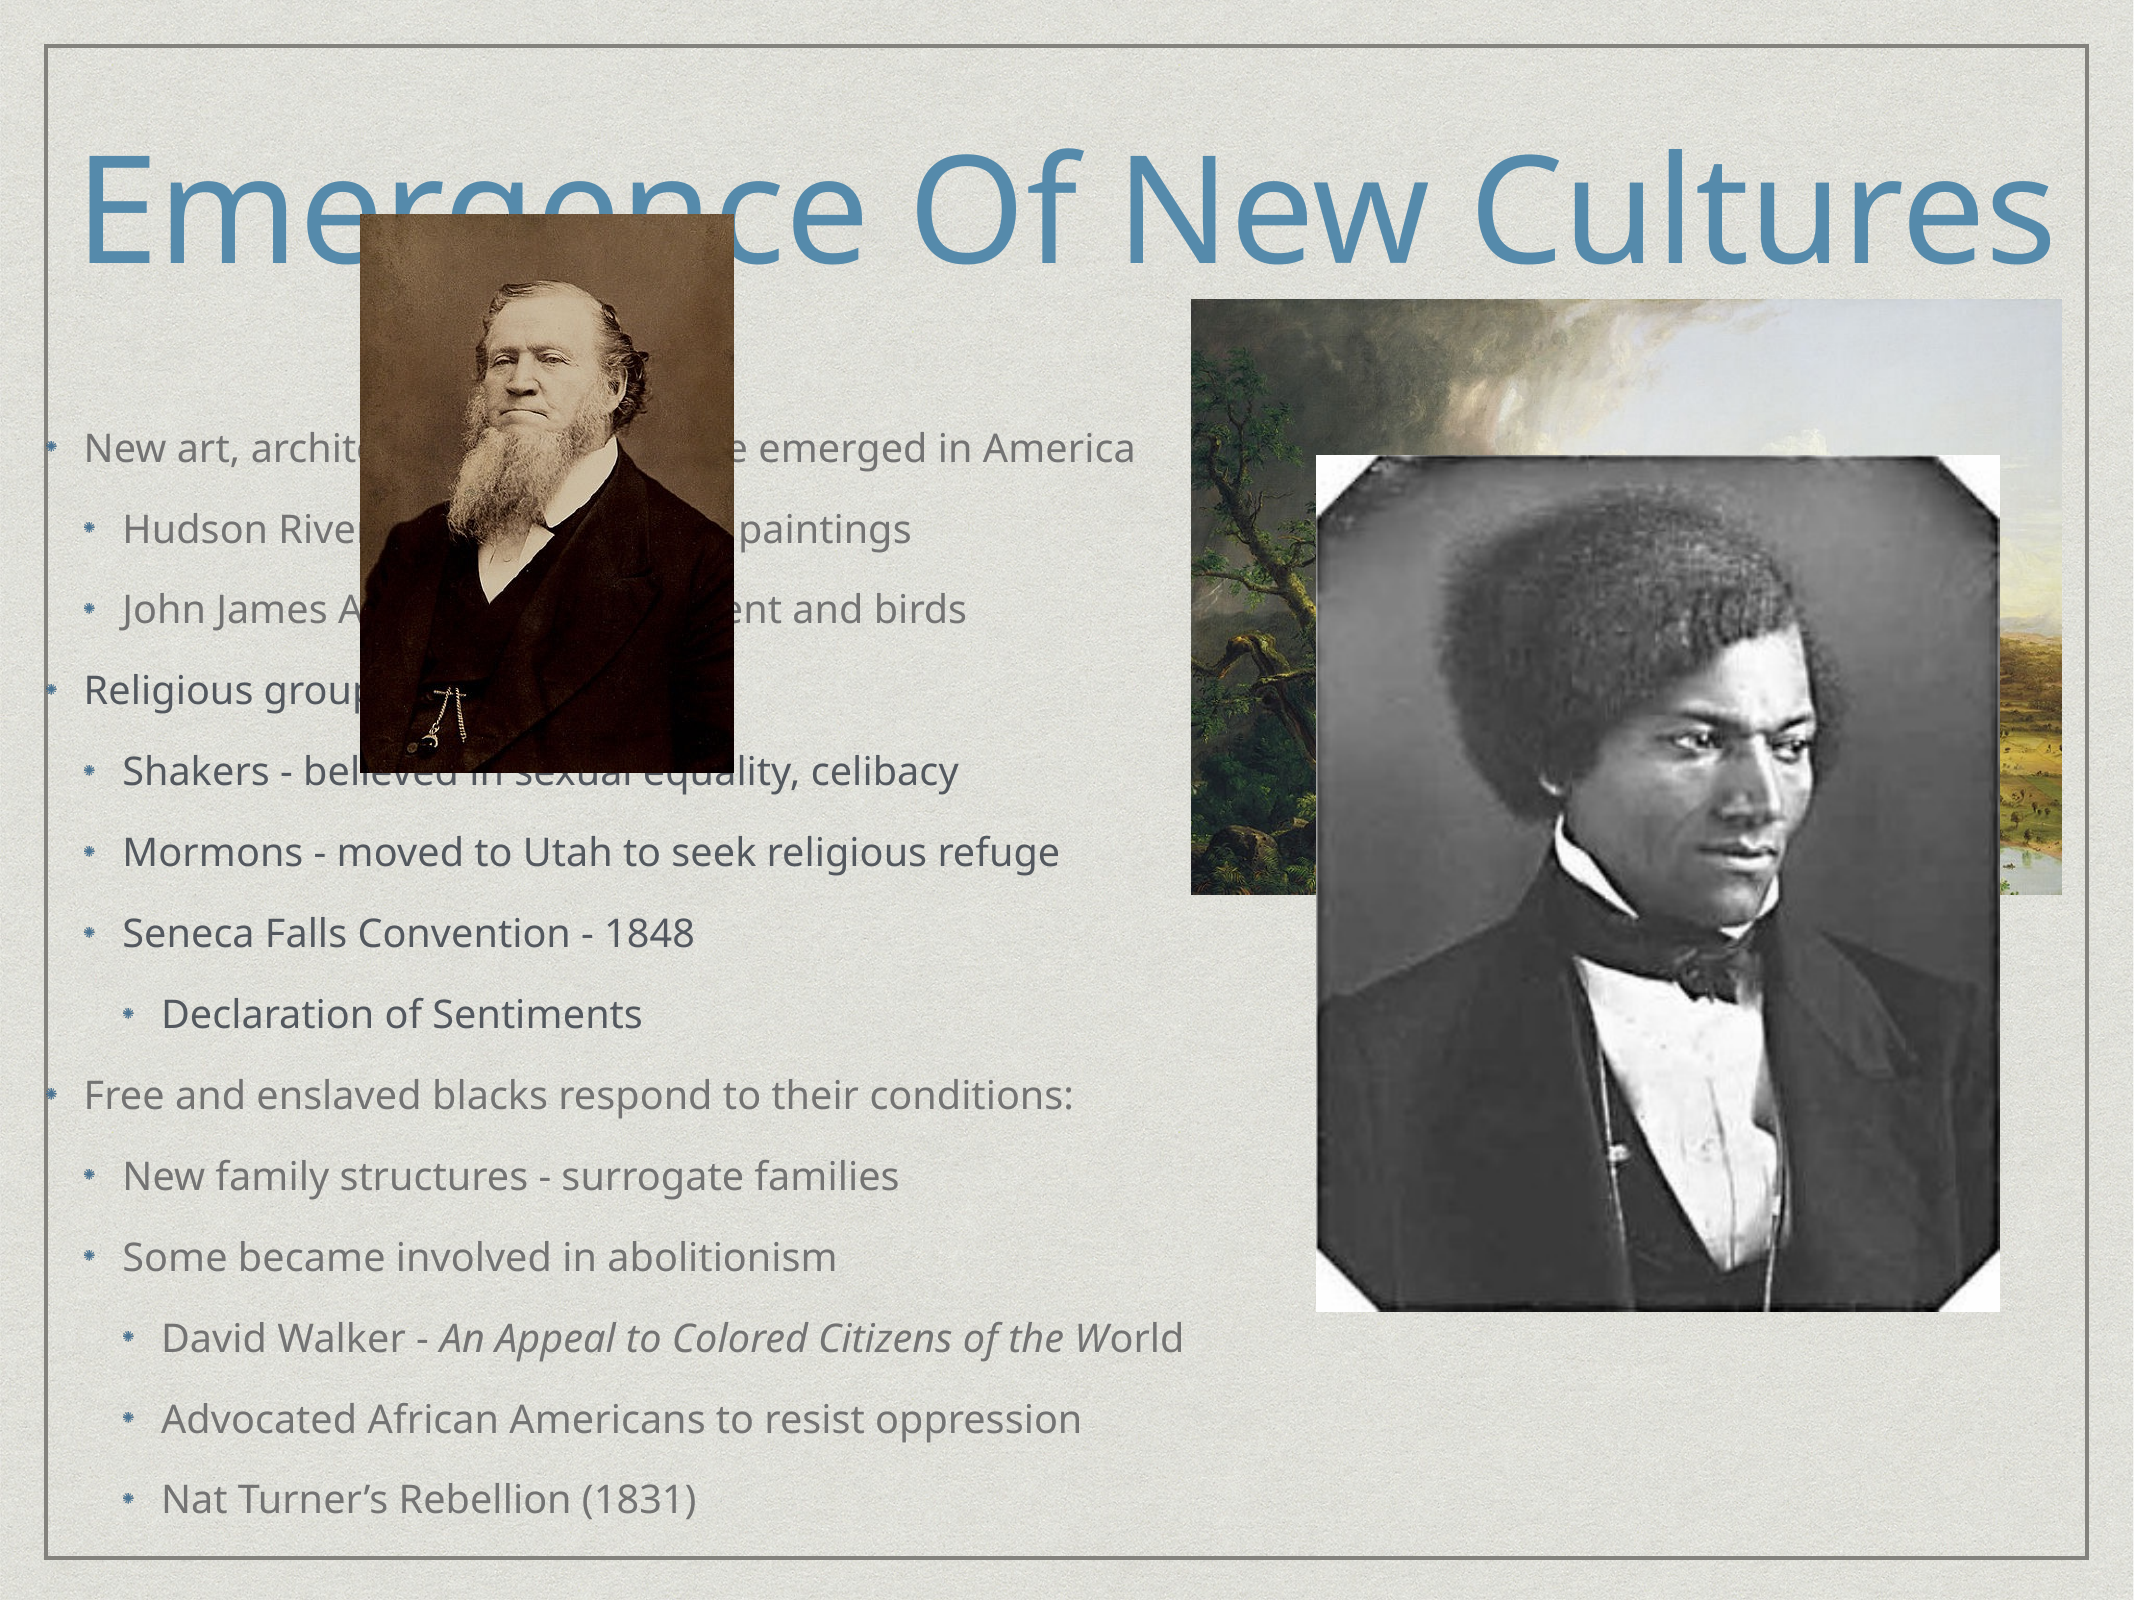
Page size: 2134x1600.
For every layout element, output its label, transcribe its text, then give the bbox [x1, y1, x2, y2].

title Emergence Of New Cultures [53, 43, 2081, 387]
list New art, architecture, and literature emerged in America Hudson River School - landscape paintings John James Audubon - Environment and birds Religious groups and Women: Shakers - believed in sexual equality, celibacy Mormons - moved to Utah to seek religious refuge Seneca Falls Convention - 1848 Declaration of Sentiments Free and enslaved blacks respond to their conditions: New family structures - surrogate families Some became involved in abolitionism David Walker - An Appeal to Colored Citizens of the World Advocated African Americans to resist oppression Nat Turner’s Rebellion (1831) [44, 389, 2089, 1556]
picture [0, 0, 2134, 1600]
